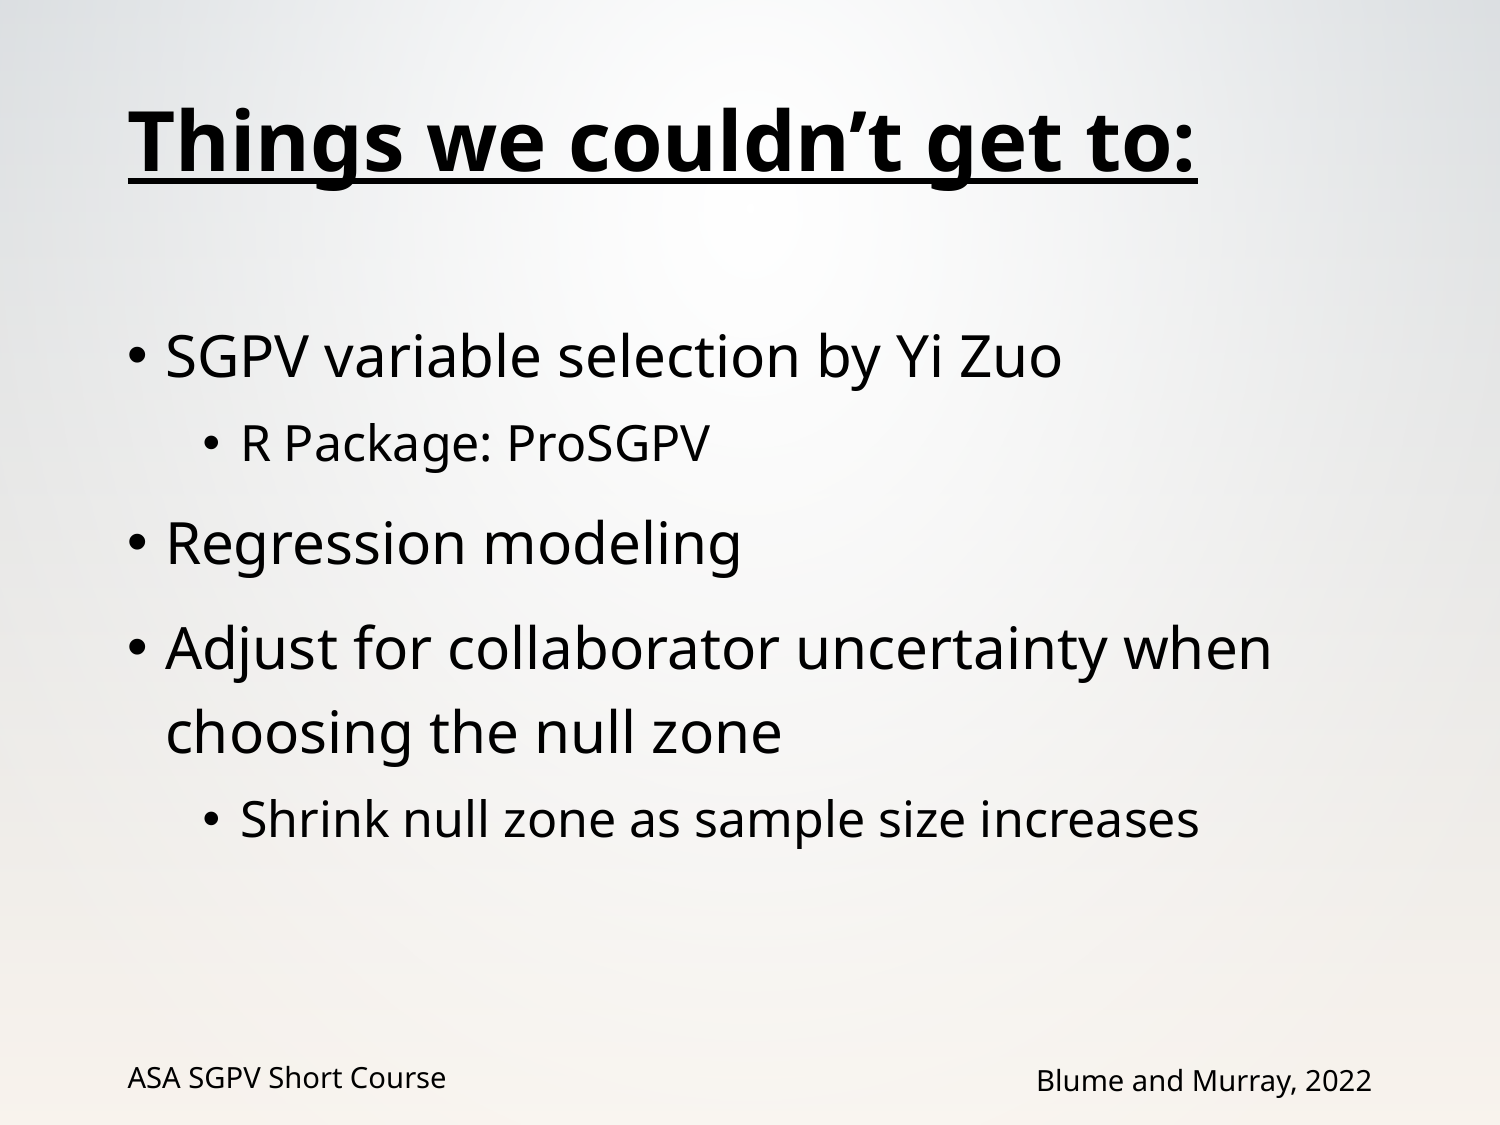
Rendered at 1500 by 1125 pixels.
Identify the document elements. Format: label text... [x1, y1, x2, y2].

title Things we couldn’t get to: [112, 37, 1388, 253]
footer ASA SGPV Short Course [112, 1049, 915, 1110]
list SGPV variable selection by Yi Zuo R Package: ProSGPV Regression modeling Adjust for collaborator uncertainty when choosing the null zone Shrink null zone as sample size increases [112, 298, 1388, 1003]
slide_number Blume and Murray, 2022 [1004, 1049, 1388, 1110]
picture [0, 0, 1500, 1125]
